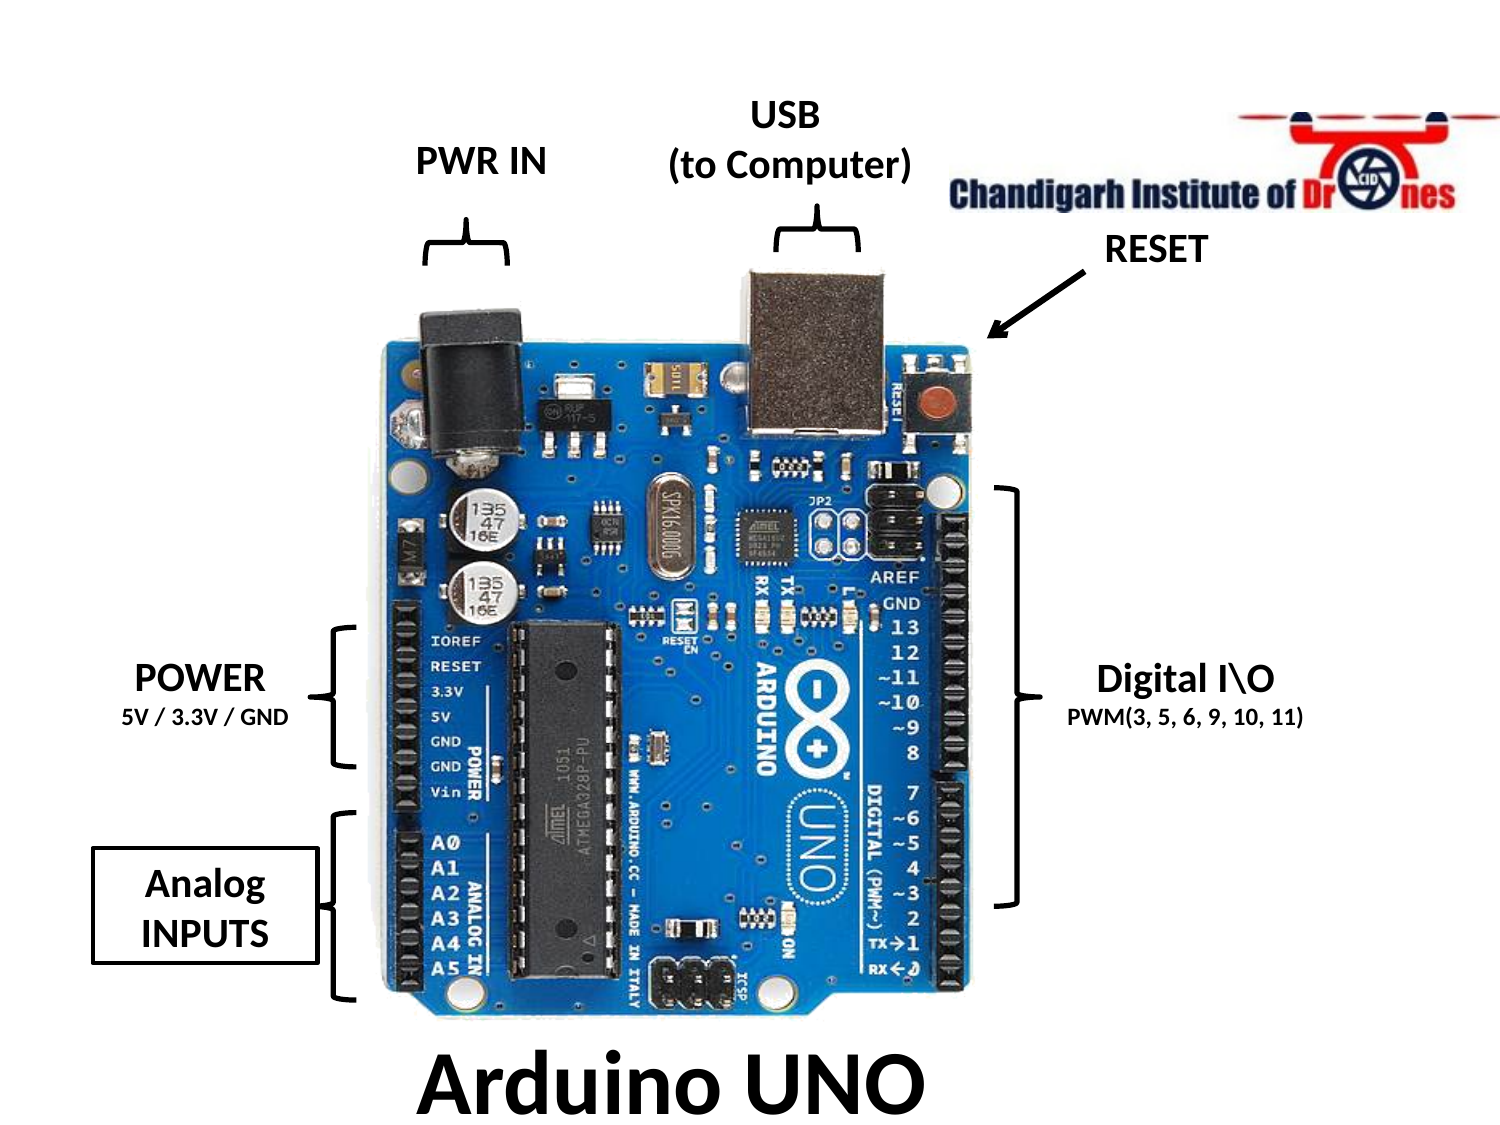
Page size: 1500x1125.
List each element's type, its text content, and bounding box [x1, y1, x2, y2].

text_box PWR IN [319, 125, 540, 191]
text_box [986, 271, 1085, 339]
picture [949, 112, 1500, 214]
picture [209, 221, 1171, 1079]
text_box Analog INPUTS [91, 846, 203, 965]
text_box Arduino UNO [356, 1088, 987, 1125]
text_box POWER 5V / 3.3V / GND [92, 642, 203, 738]
text_box USB (to Computer) [540, 79, 1041, 195]
text_box RESET [1173, 222, 1282, 279]
text_box Digital I\O PWM(3, 5, 6, 9, 10, 11) [1174, 643, 1336, 738]
